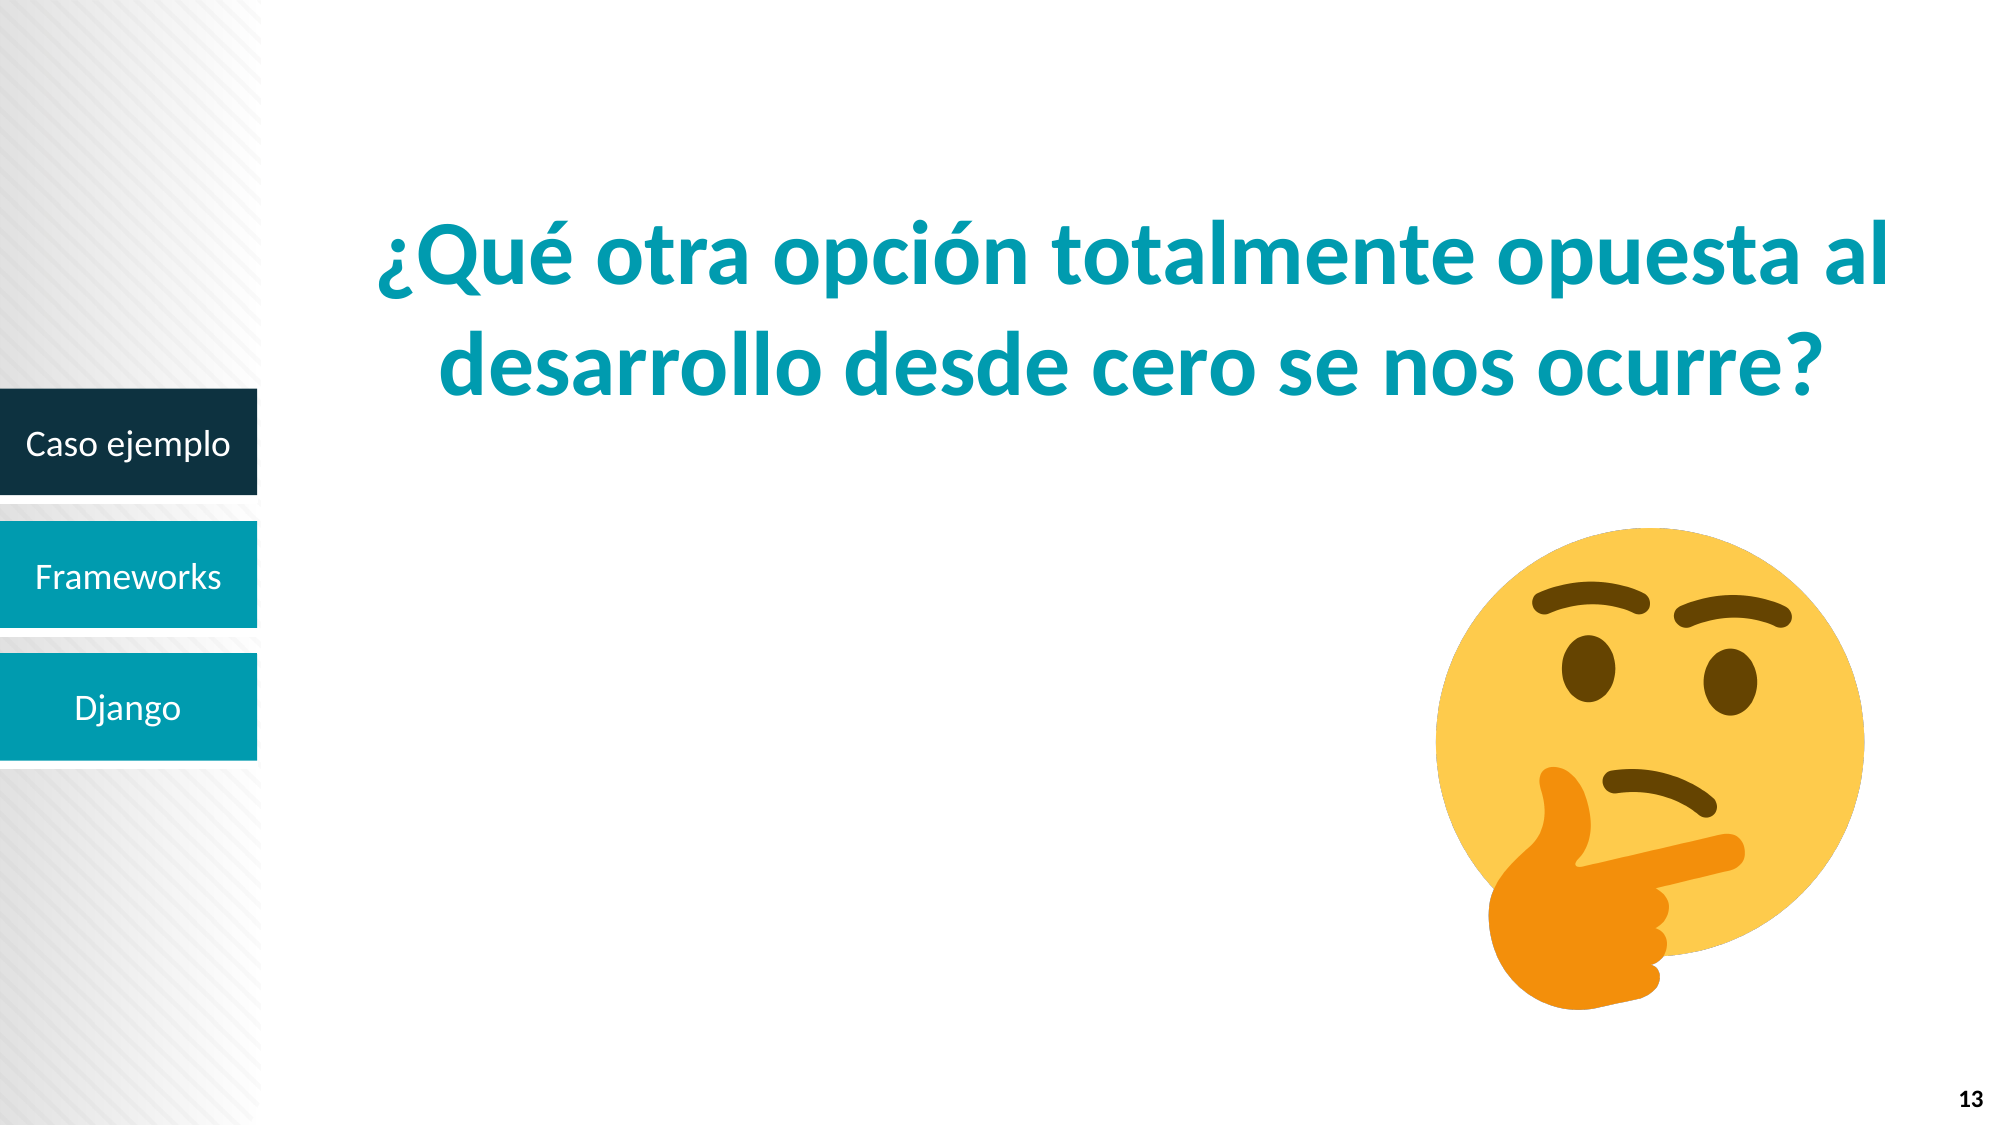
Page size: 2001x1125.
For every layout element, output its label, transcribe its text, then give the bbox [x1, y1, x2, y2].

title ¿Qué otra opción totalmente opuesta al desarrollo desde cero se nos ocurre? [340, 129, 1927, 478]
text_box Django [0, 653, 257, 758]
slide_number 13 [1921, 1072, 2000, 1124]
picture [1409, 528, 1891, 1010]
